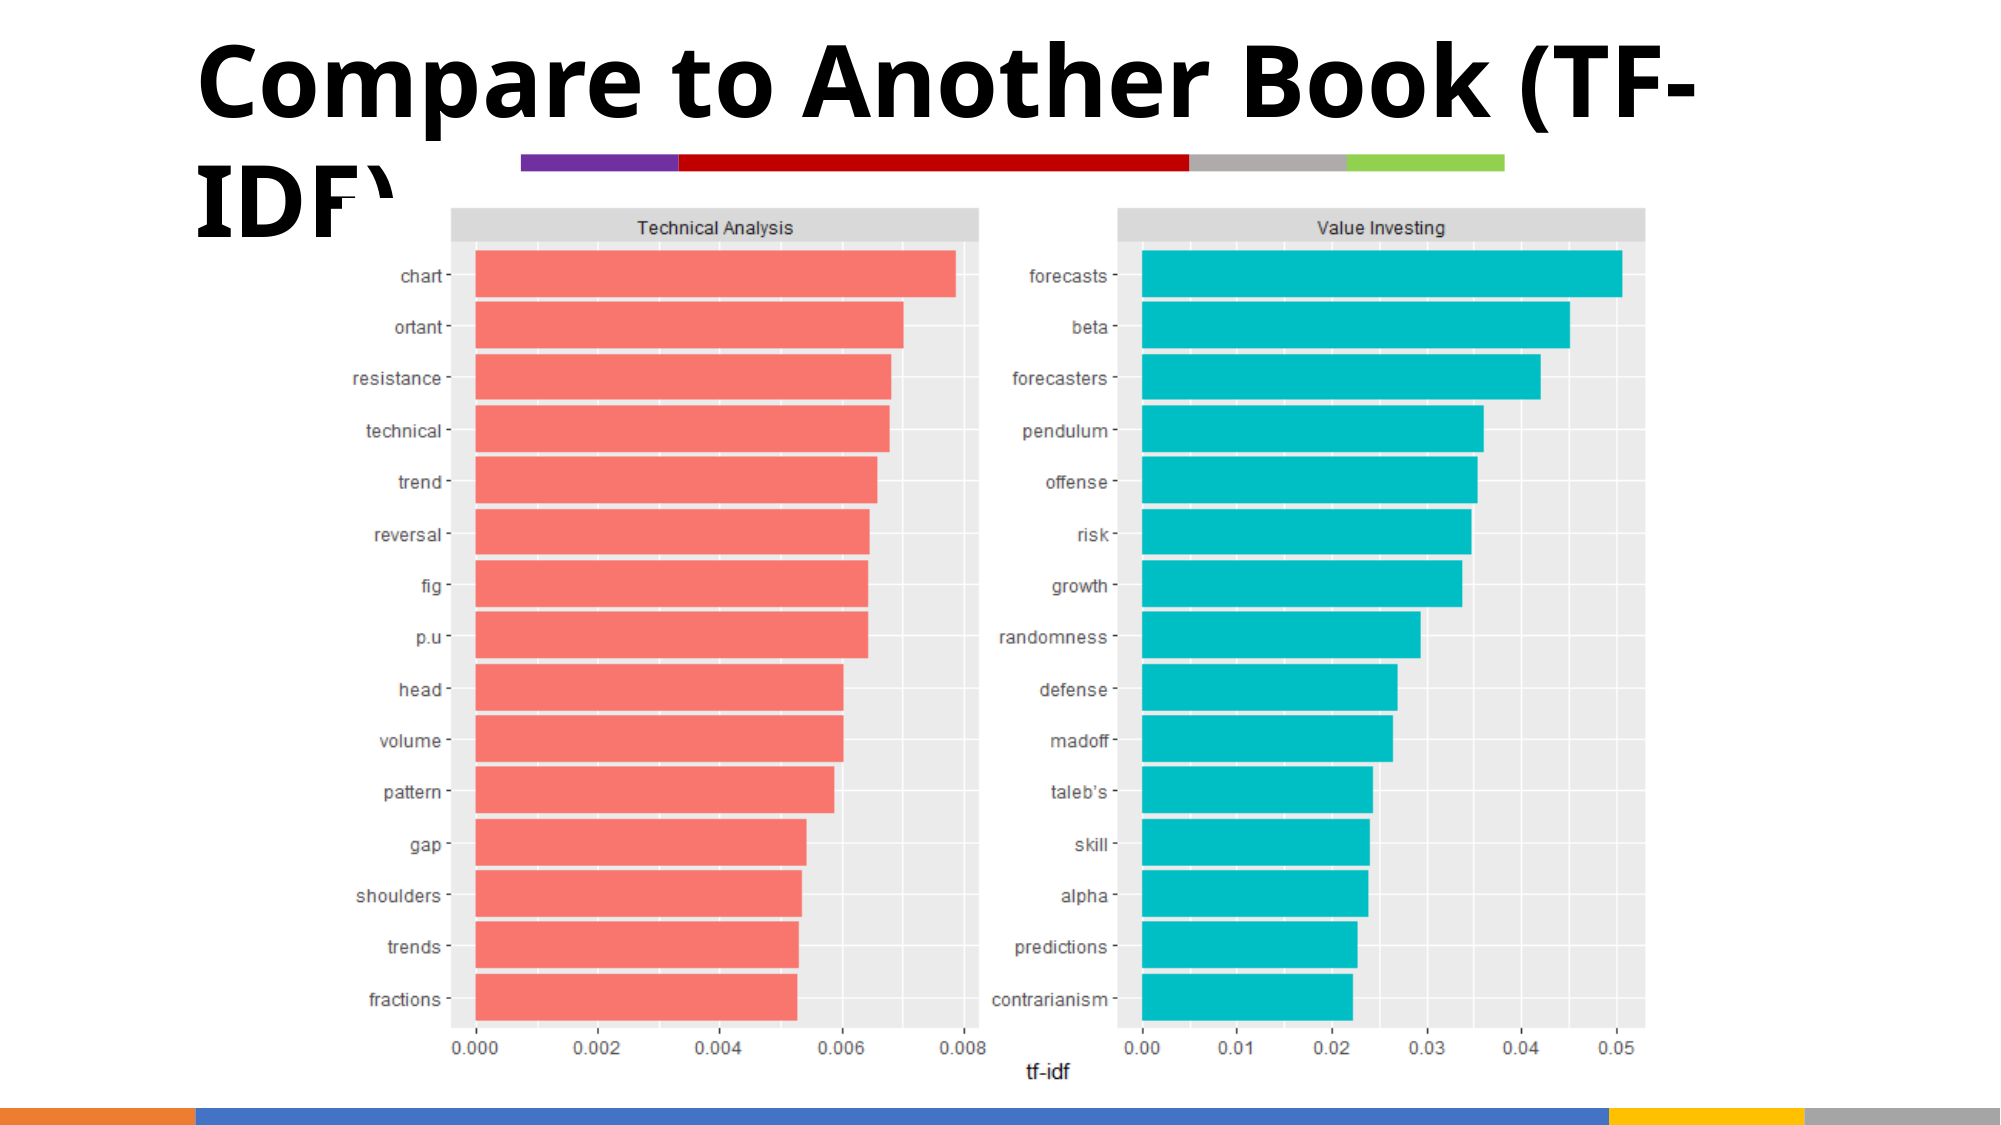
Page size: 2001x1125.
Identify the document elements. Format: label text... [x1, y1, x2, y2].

picture [342, 198, 1658, 1095]
text_box Compare to Another Book (TF-IDF) [174, 0, 1825, 152]
